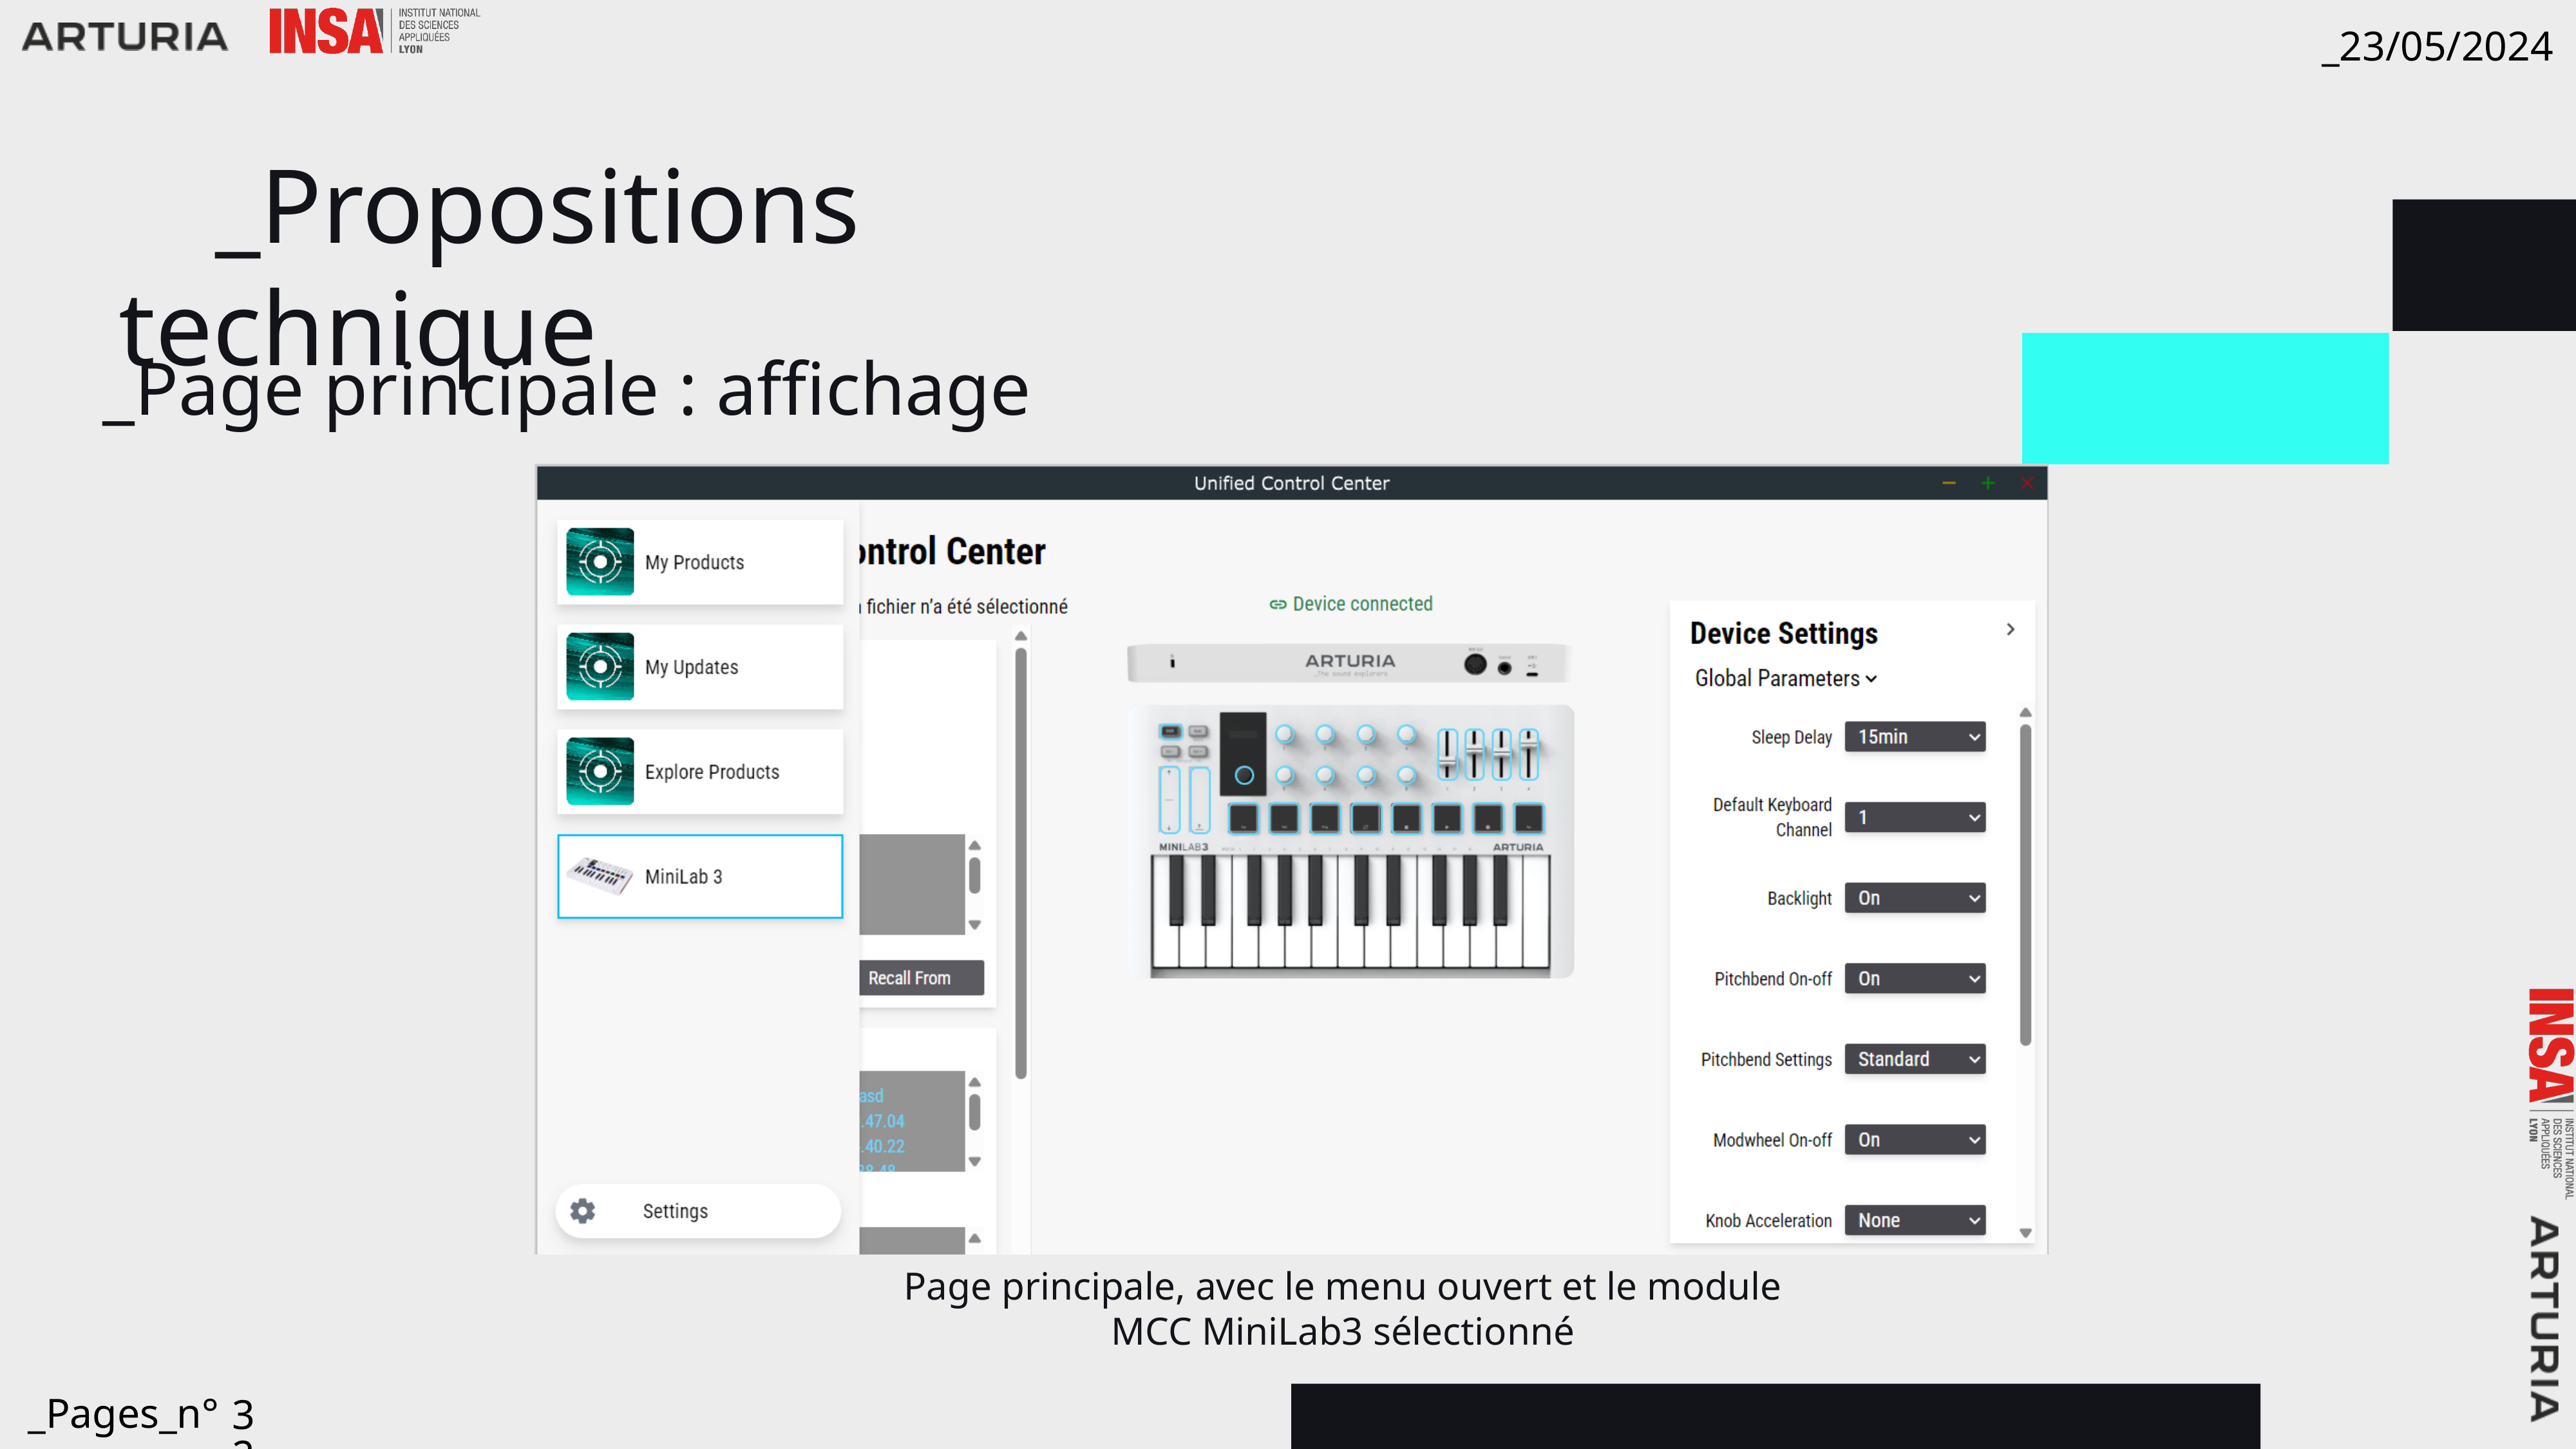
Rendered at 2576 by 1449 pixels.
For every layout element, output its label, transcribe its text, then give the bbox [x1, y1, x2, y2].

slide_number 32 [226, 1383, 265, 1443]
text_box [2022, 332, 2389, 464]
text_box [1291, 1383, 2261, 1449]
picture [2531, 1216, 2558, 1422]
text_box _Page principale : affichage [1, 337, 2179, 435]
text_box _Propositions technique [113, 197, 1274, 330]
text_box Page principale, avec le menu ouvert et le module MCC MiniLab3 sélectionné [886, 1257, 1799, 1358]
picture [2443, 986, 2576, 1202]
picture [266, 6, 484, 55]
text_box [2392, 199, 2576, 331]
picture [534, 464, 2049, 1255]
text_box _23/05/2024 [2299, 15, 2576, 74]
picture [22, 23, 229, 51]
